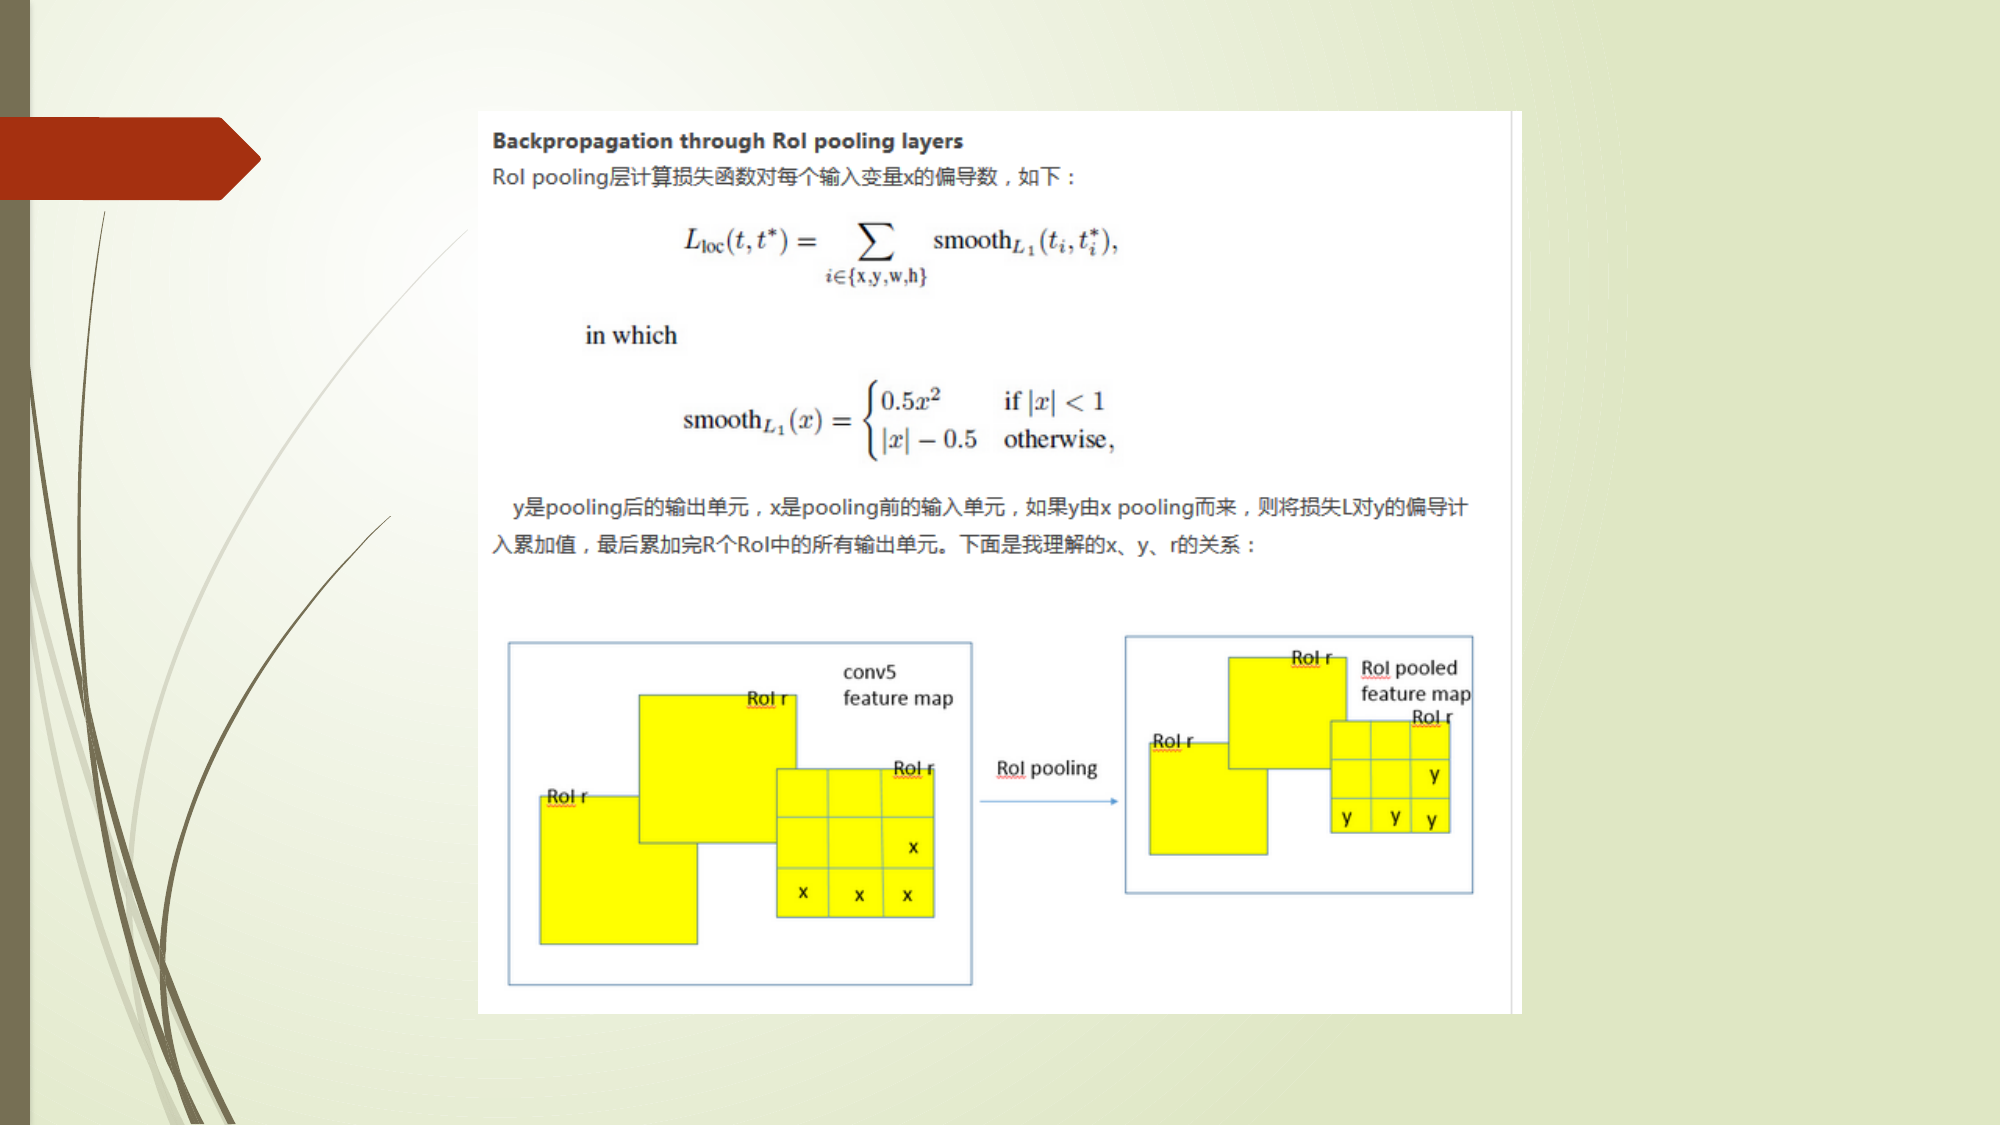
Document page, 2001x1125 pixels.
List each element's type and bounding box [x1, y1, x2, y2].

picture [477, 111, 1522, 1014]
